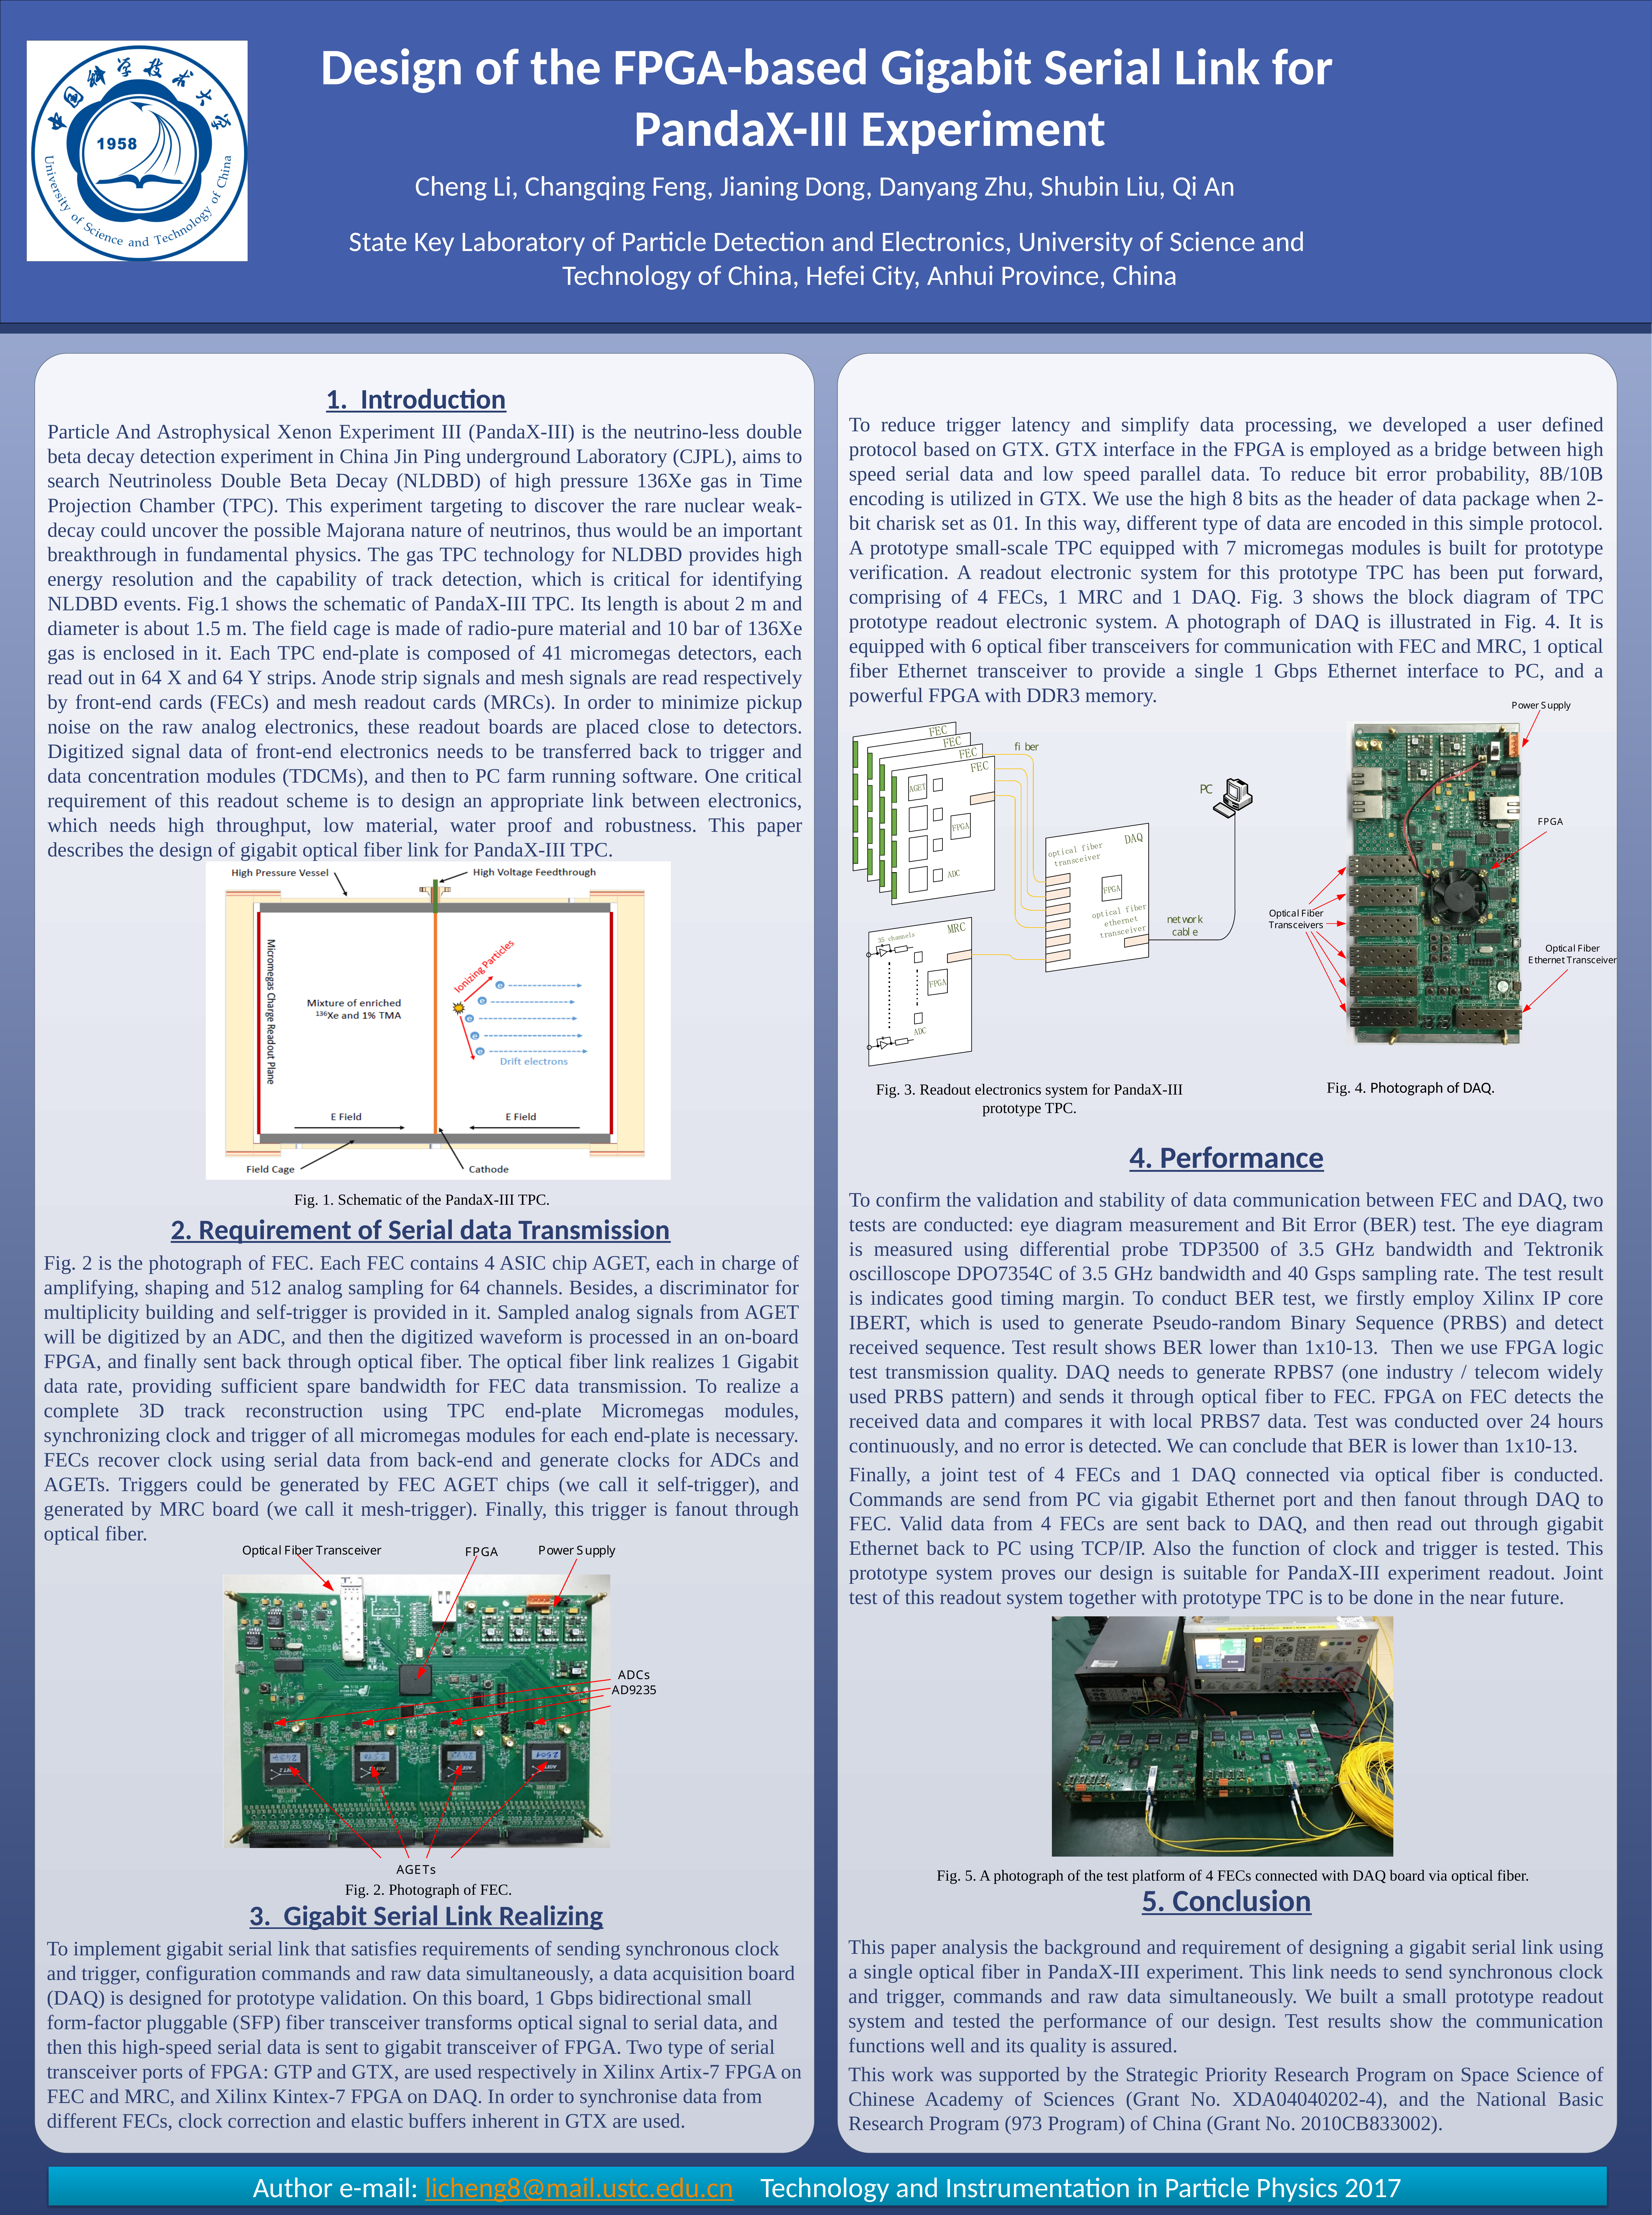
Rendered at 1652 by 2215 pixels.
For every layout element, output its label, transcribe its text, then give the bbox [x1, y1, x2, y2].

text_box Author e-mail: licheng8@mail.ustc.edu.cn Technology and Instrumentation in Particle Physics 2017 [49, 2167, 1607, 2205]
text_box Fig. 4. Photograph of DAQ. [1233, 1075, 1589, 1098]
list This paper analysis the background and requirement of designing a gigabit serial link using a single optical fiber in PandaX-III experiment. This link needs to send synchronous clock and trigger, commands and raw data simultaneously. We built a small prototype readout system and tested the performance of our design. Test results show the communication functions well and its quality is assured. This work was supported by the Strategic Priority Research Program on Space Science of Chinese Academy of Sciences (Grant No. XDA04040202-4), and the National Basic Research Program (973 Program) of China (Grant No. 2010CB833002). [837, 1922, 1617, 2149]
list To confirm the validation and stability of data communication between FEC and DAQ, two tests are conducted: eye diagram measurement and Bit Error (BER) test. The eye diagram is measured using differential probe TDP3500 of 3.5 GHz bandwidth and Tektronik oscilloscope DPO7354C of 3.5 GHz bandwidth and 40 Gsps sampling rate. The test result is indicates good timing margin. To conduct BER test, we firstly employ Xilinx IP core IBERT, which is used to generate Pseudo-random Binary Sequence (PRBS) and detect received sequence. Test result shows BER lower than 1x10-13. Then we use FPGA logic test transmission quality. DAQ needs to generate RPBS7 (one industry / telecom widely used PRBS pattern) and sends it through optical fiber to FEC. FPGA on FEC detects the received data and compares it with local PRBS7 data. Test was conducted over 24 hours continuously, and no error is detected. We can conclude that BER is lower than 1x10-13. Finally, a joint test of 4 FECs and 1 DAQ connected via optical fiber is conducted. Commands are send from PC via gigabit Ethernet port and then fanout through DAQ to FEC. Valid data from 4 FECs are sent back to DAQ, and then read out through gigabit Ethernet back to PC using TCP/IP. Also the function of clock and trigger is tested. This prototype system proves our design is suitable for PandaX-III experiment readout. Joint test of this readout system together with prototype TPC is to be done in the near future. [837, 1174, 1617, 1626]
text_box Fig. 2 is the photograph of FEC. Each FEC contains 4 ASIC chip AGET, each in charge of amplifying, shaping and 512 analog sampling for 64 channels. Besides, a discriminator for multiplicity building and self-trigger is provided in it. Sampled analog signals from AGET will be digitized by an ADC, and then the digitized waveform is processed in an on-board FPGA, and finally sent back through optical fiber. The optical fiber link realizes 1 Gigabit data rate, providing sufficient spare bandwidth for FEC data transmission. To realize a complete 3D track reconstruction using TPC end-plate Micromegas modules, synchronizing clock and trigger of all micromegas modules for each end-plate is necessary. FECs recover clock using serial data from back-end and generate clocks for ADCs and AGETs. Triggers could be generated by FEC AGET chips (we call it self-trigger), and generated by MRC board (we call it mesh-trigger). Finally, this trigger is fanout through optical fiber. [32, 1237, 812, 1556]
list 5. Conclusion [858, 1875, 1595, 1922]
text_box To implement gigabit serial link that satisfies requirements of sending synchronous clock and trigger, configuration commands and raw data simultaneously, a data acquisition board (DAQ) is designed for prototype validation. On this board, 1 Gbps bidirectional small form-factor pluggable (SFP) fiber transceiver transforms optical signal to serial data, and then this high-speed serial data is sent to gigabit transceiver of FPGA. Two type of serial transceiver ports of FPGA: GTP and GTX, are used respectively in Xilinx Artix-7 FPGA on FEC and MRC, and Xilinx Kintex-7 FPGA on DAQ. In order to synchronise data from different FECs, clock correction and elastic buffers inherent in GTX are used. [35, 1923, 815, 2144]
text_box Fig. 1. Schematic of the PandaX-III TPC. [90, 1187, 754, 1210]
list Design of the FPGA-based Gigabit Serial Link for PandaX-III Experiment [267, 31, 1389, 184]
text_box Fig. 5. A photograph of the test platform of 4 FECs connected with DAQ board via optical fiber. [914, 1863, 1552, 1886]
list To reduce trigger latency and simplify data processing, we developed a user defined protocol based on GTX. GTX interface in the FPGA is employed as a bridge between high speed serial data and low speed parallel data. To reduce bit error probability, 8B/10B encoding is utilized in GTX. We use the high 8 bits as the header of data package when 2-bit charisk set as 01. In this way, different type of data are encoded in this simple protocol. A prototype small-scale TPC equipped with 7 micromegas modules is built for prototype verification. A readout electronic system for this prototype TPC has been put forward, comprising of 4 FECs, 1 MRC and 1 DAQ. Fig. 3 shows the block diagram of TPC prototype readout electronic system. A photograph of DAQ is illustrated in Fig. 4. It is equipped with 6 optical fiber transceivers for communication with FEC and MRC, 1 optical fiber Ethernet transceiver to provide a single 1 Gbps Ethernet interface to PC, and a powerful FPGA with DDR3 memory. [837, 399, 1617, 721]
list State Key Laboratory of Particle Detection and Electronics, University of Science and Technology of China, Hefei City, Anhui Province, China [298, 221, 1358, 310]
list Cheng Li, Changqing Feng, Jianing Dong, Danyang Zhu, Shubin Liu, Qi An [296, 184, 1356, 262]
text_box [1245, 694, 1623, 1046]
list Particle And Astrophysical Xenon Experiment III (PandaX-III) is the neutrino-less double beta decay detection experiment in China Jin Ping underground Laboratory (CJPL), aims to search Neutrinoless Double Beta Decay (NLDBD) of high pressure 136Xe gas in Time Projection Chamber (TPC). This experiment targeting to discover the rare nuclear weak-decay could uncover the possible Majorana nature of neutrinos, thus would be an important breakthrough in fundamental physics. The gas TPC technology for NLDBD provides high energy resolution and the capability of track detection, which is critical for identifying NLDBD events. Fig.1 shows the schematic of PandaX-III TPC. Its length is about 2 m and diameter is about 1.5 m. The field cage is made of radio-pure material and 10 bar of 136Xe gas is enclosed in it. Each TPC end-plate is composed of 41 micromegas detectors, each read out in 64 X and 64 Y strips. Anode strip signals and mesh signals are read respectively by front-end cards (FECs) and mesh readout cards (MRCs). In order to minimize pickup noise on the raw analog electronics, these readout boards are placed close to detectors. Digitized signal data of front-end electronics needs to be transferred back to trigger and data concentration modules (TDCMs), and then to PC farm running software. One critical requirement of this readout scheme is to design an appropriate link between electronics, which needs high throughput, low material, water proof and robustness. This paper describes the design of gigabit optical fiber link for PandaX-III TPC. [35, 406, 816, 877]
list 1. Introduction [26, 376, 806, 420]
picture [1052, 1616, 1394, 1857]
text_box 3. Gigabit Serial Link Realizing [36, 1892, 816, 1936]
list 4. Performance [858, 1132, 1595, 1174]
picture [26, 40, 248, 261]
list 2. Requirement of Serial data Transmission [52, 1206, 789, 1237]
picture [206, 861, 671, 1180]
picture [852, 718, 1253, 1067]
text_box Fig. 2. Photograph of FEC. [178, 1877, 679, 1900]
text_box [215, 1536, 679, 1883]
text_box Fig. 3. Readout electronics system for PandaX-III prototype TPC. [852, 1077, 1208, 1119]
